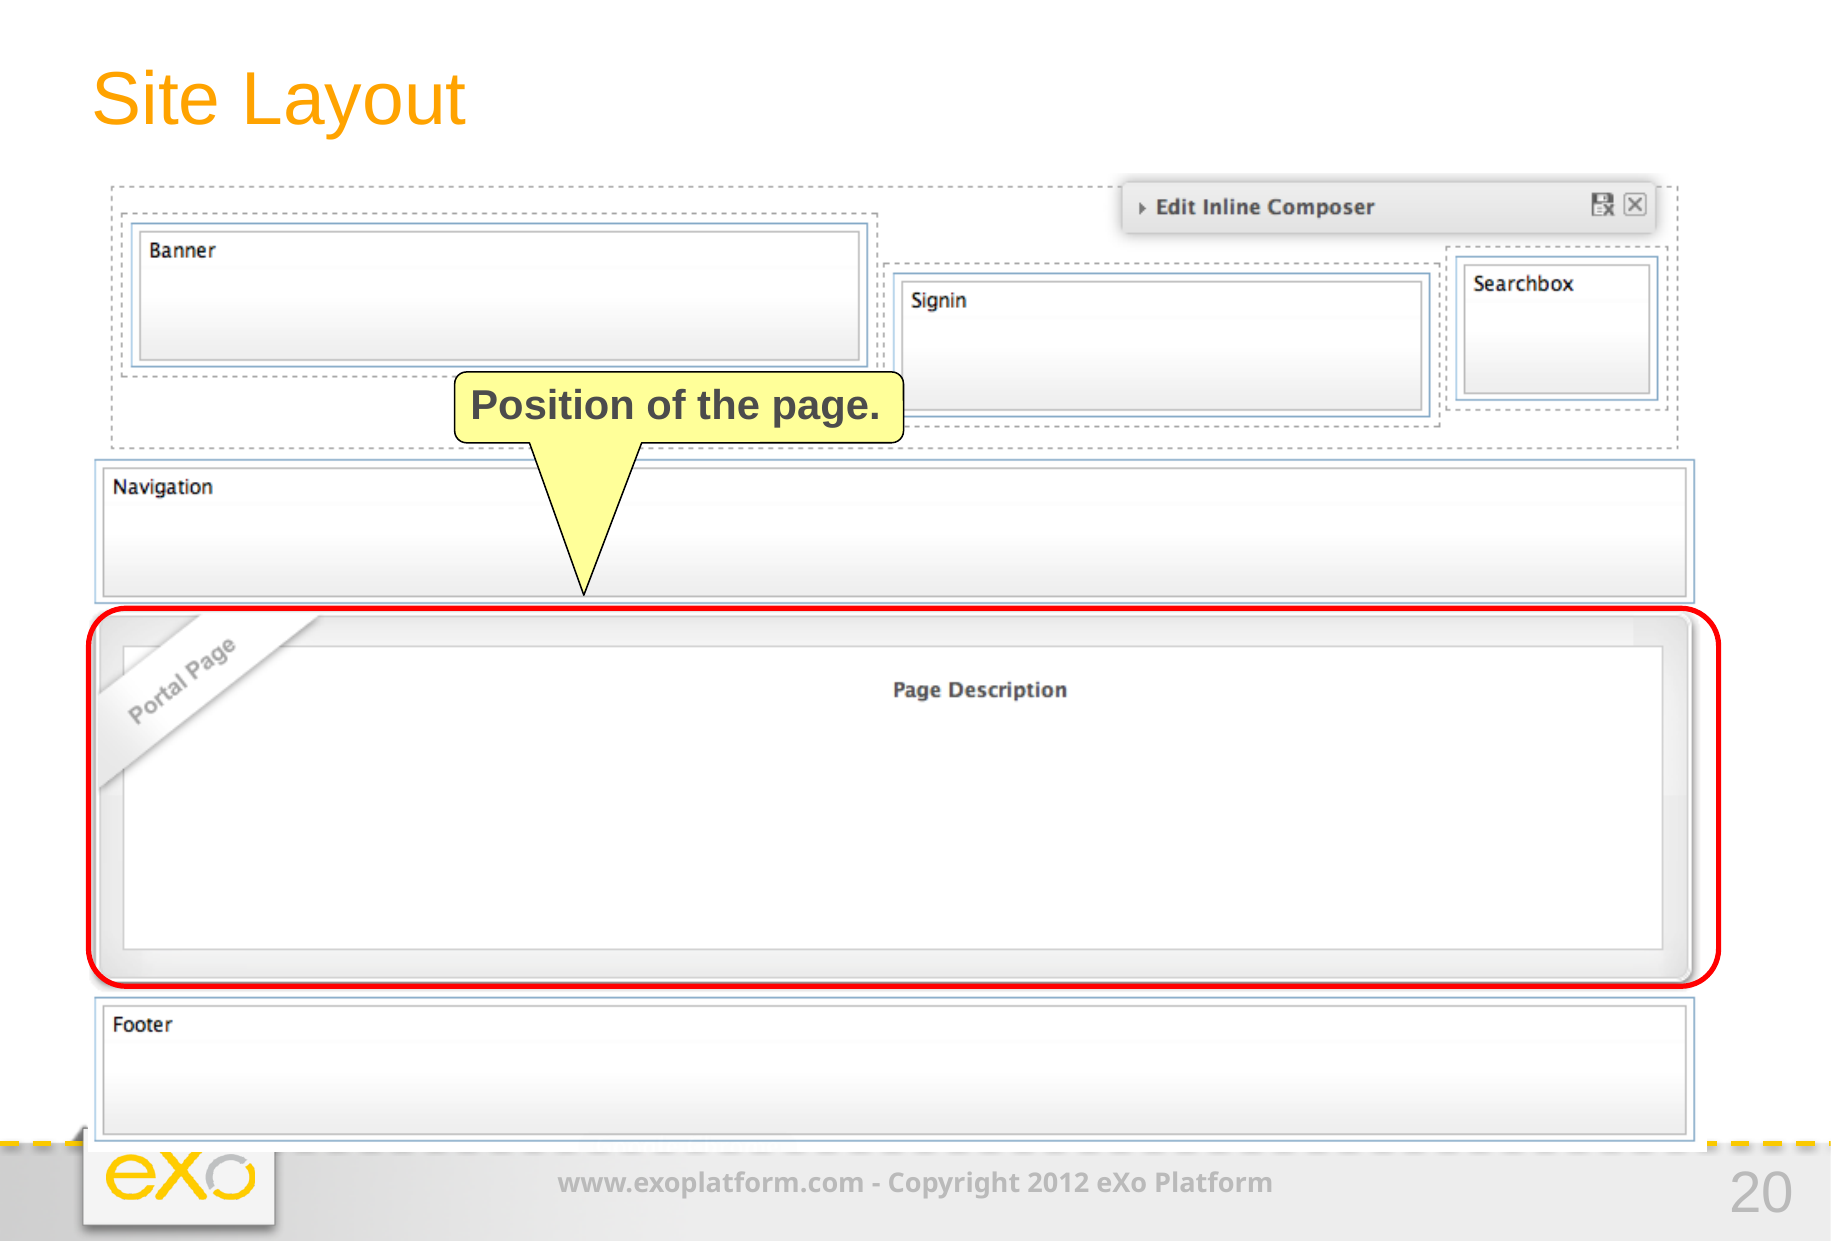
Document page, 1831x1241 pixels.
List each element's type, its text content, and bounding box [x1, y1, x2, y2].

text_box [1712, 198, 1731, 1036]
text_box [1712, 624, 1719, 970]
picture [0, 173, 1831, 1241]
text_box Site Layout [91, 49, 1739, 151]
